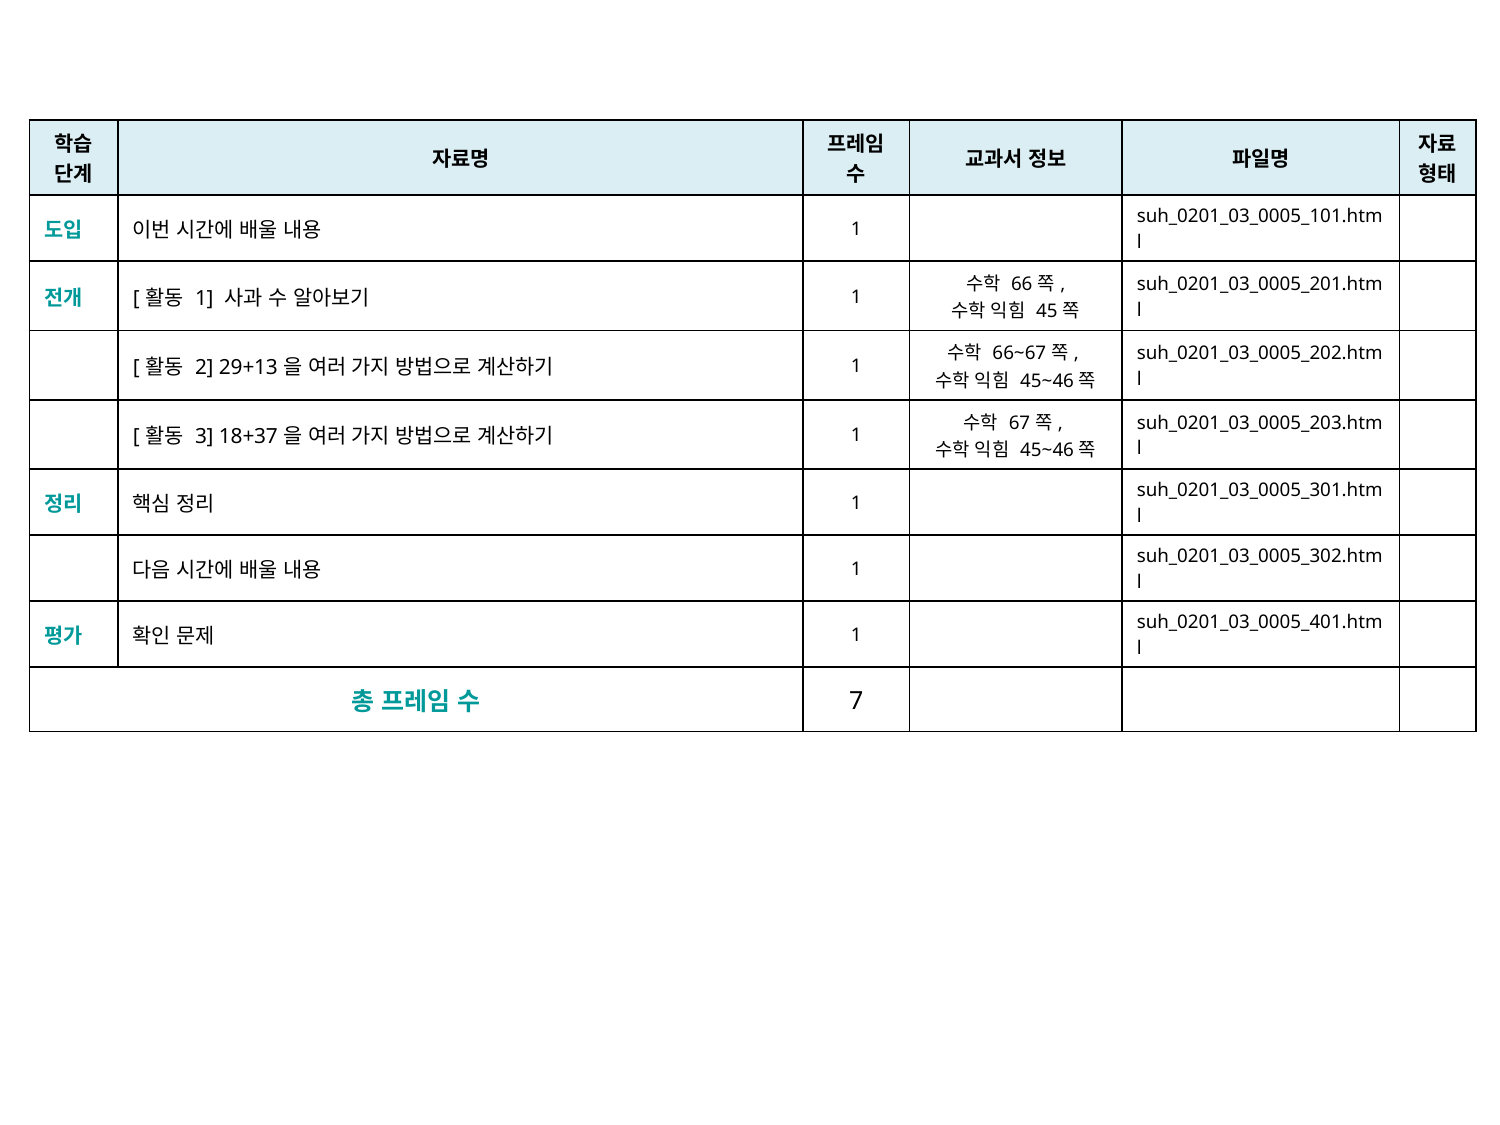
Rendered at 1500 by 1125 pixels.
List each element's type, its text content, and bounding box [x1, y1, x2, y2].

table_cell suh_0201_03_0005_301.html [1123, 470, 1399, 534]
table_cell [910, 602, 1121, 666]
table_cell 1 [804, 401, 909, 468]
table_cell [910, 536, 1121, 600]
table_cell suh_0201_03_0005_101.html [1123, 196, 1399, 260]
table_cell [910, 668, 1121, 731]
table_cell [1400, 602, 1475, 666]
table_cell 총 프레임 수 [30, 668, 802, 731]
table_cell 정리 [30, 470, 117, 534]
table_cell [1400, 668, 1475, 731]
table_cell [30, 401, 117, 468]
table_cell [1400, 262, 1475, 330]
table_cell [활동 2] 29+13을 여러 가지 방법으로 계산하기 [119, 331, 802, 399]
table_cell 1 [804, 602, 909, 666]
table_cell suh_0201_03_0005_203.html [1123, 401, 1399, 468]
table_cell [1400, 196, 1475, 260]
table_header 자료 형태 [1400, 121, 1475, 194]
table_cell suh_0201_03_0005_202.html [1123, 331, 1399, 399]
table_cell 핵심 정리 [119, 470, 802, 534]
table_cell 1 [804, 536, 909, 600]
table_cell [1400, 331, 1475, 399]
table_cell 확인 문제 [119, 602, 802, 666]
table_header 프레임 수 [804, 121, 909, 194]
table_cell suh_0201_03_0005_401.html [1123, 602, 1399, 666]
table_cell [30, 331, 117, 399]
table_cell suh_0201_03_0005_201.html [1123, 262, 1399, 330]
table_cell 1 [804, 470, 909, 534]
table_cell 평가 [30, 602, 117, 666]
table_cell [1400, 401, 1475, 468]
table_cell [1400, 536, 1475, 600]
table_header 학습 단계 [30, 121, 117, 194]
table_cell [활동 1] 사과 수 알아보기 [119, 262, 802, 330]
table_cell [30, 536, 117, 600]
table_cell 1 [804, 196, 909, 260]
table_cell 수학 66~67쪽, 수학 익힘 45~46쪽 [910, 331, 1121, 399]
table_cell 도입 [30, 196, 117, 260]
table_cell suh_0201_03_0005_302.html [1123, 536, 1399, 600]
table_header 교과서 정보 [910, 121, 1121, 194]
table_cell 이번 시간에 배울 내용 [119, 196, 802, 260]
table_header 파일명 [1123, 121, 1399, 194]
table_cell [1400, 470, 1475, 534]
table_cell 전개 [30, 262, 117, 330]
table_cell 다음 시간에 배울 내용 [119, 536, 802, 600]
table_cell [활동 3] 18+37을 여러 가지 방법으로 계산하기 [119, 401, 802, 468]
table_cell [910, 470, 1121, 534]
table_cell 1 [804, 262, 909, 330]
table_cell 수학 66쪽, 수학 익힘 45쪽 [910, 262, 1121, 330]
table_cell 수학 67쪽, 수학 익힘 45~46쪽 [910, 401, 1121, 468]
table_cell 7 [804, 668, 909, 731]
table_cell [910, 196, 1121, 260]
table_header 자료명 [119, 121, 802, 194]
table_cell [1123, 668, 1399, 731]
table_cell 1 [804, 331, 909, 399]
